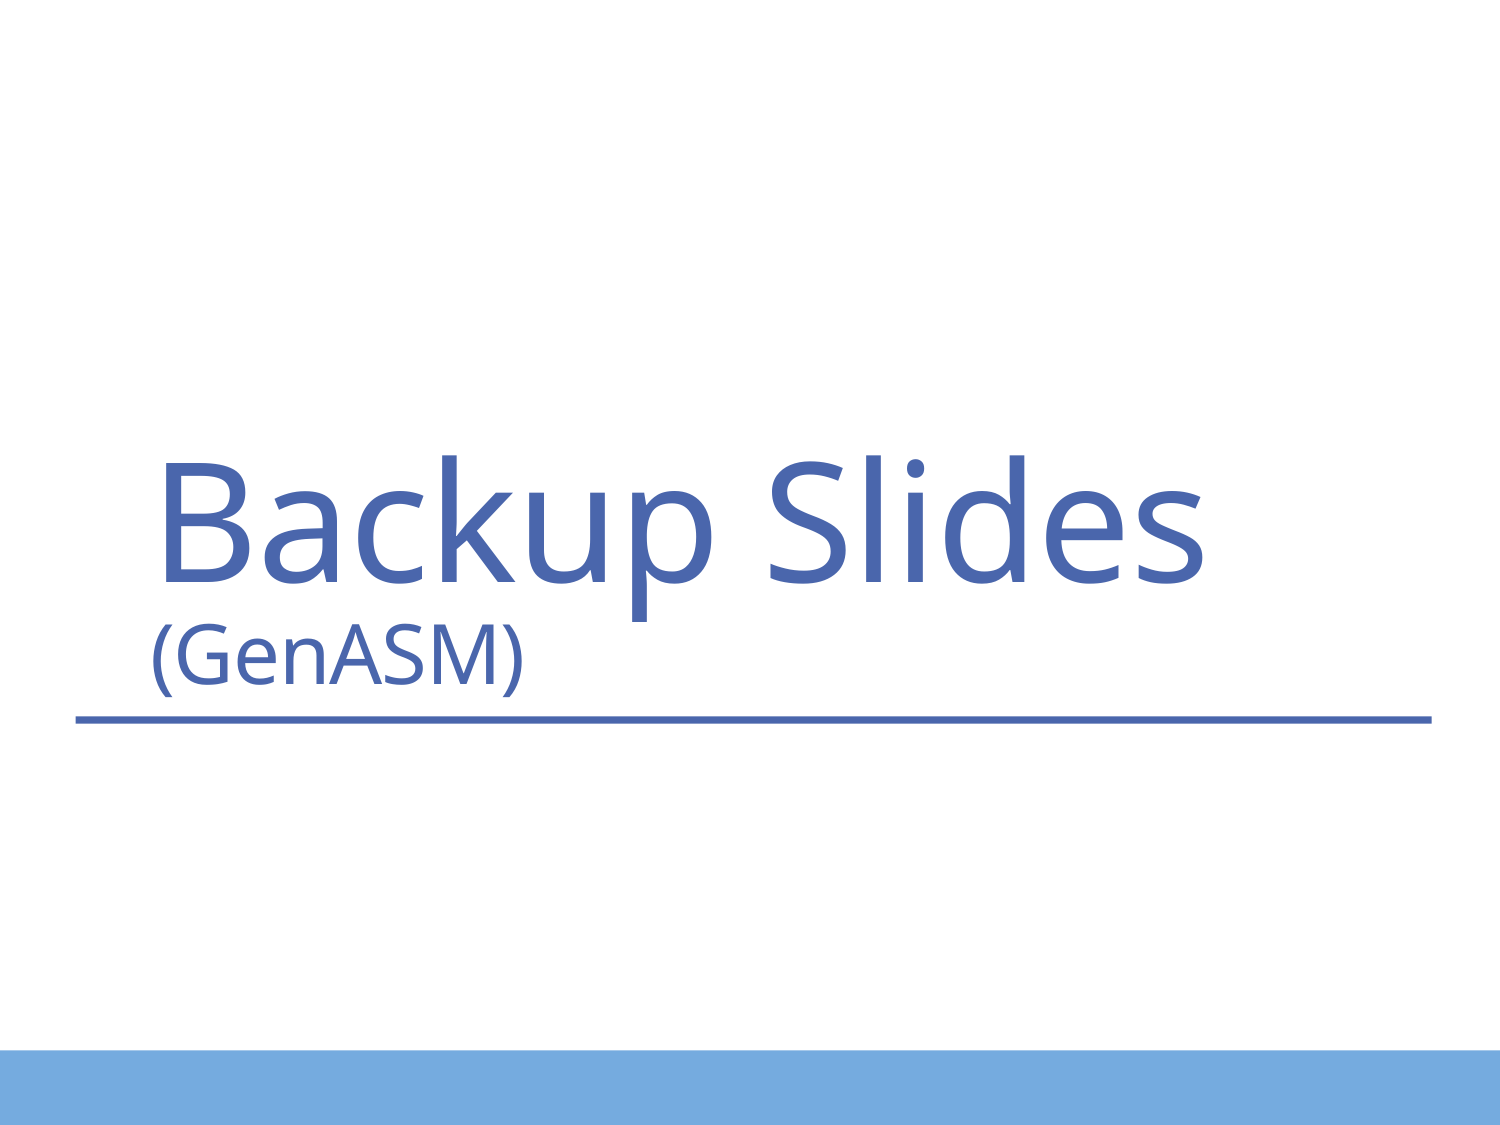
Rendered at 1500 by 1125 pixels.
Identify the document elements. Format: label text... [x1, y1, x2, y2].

title Backup Slides (GenASM) [135, 124, 1373, 710]
